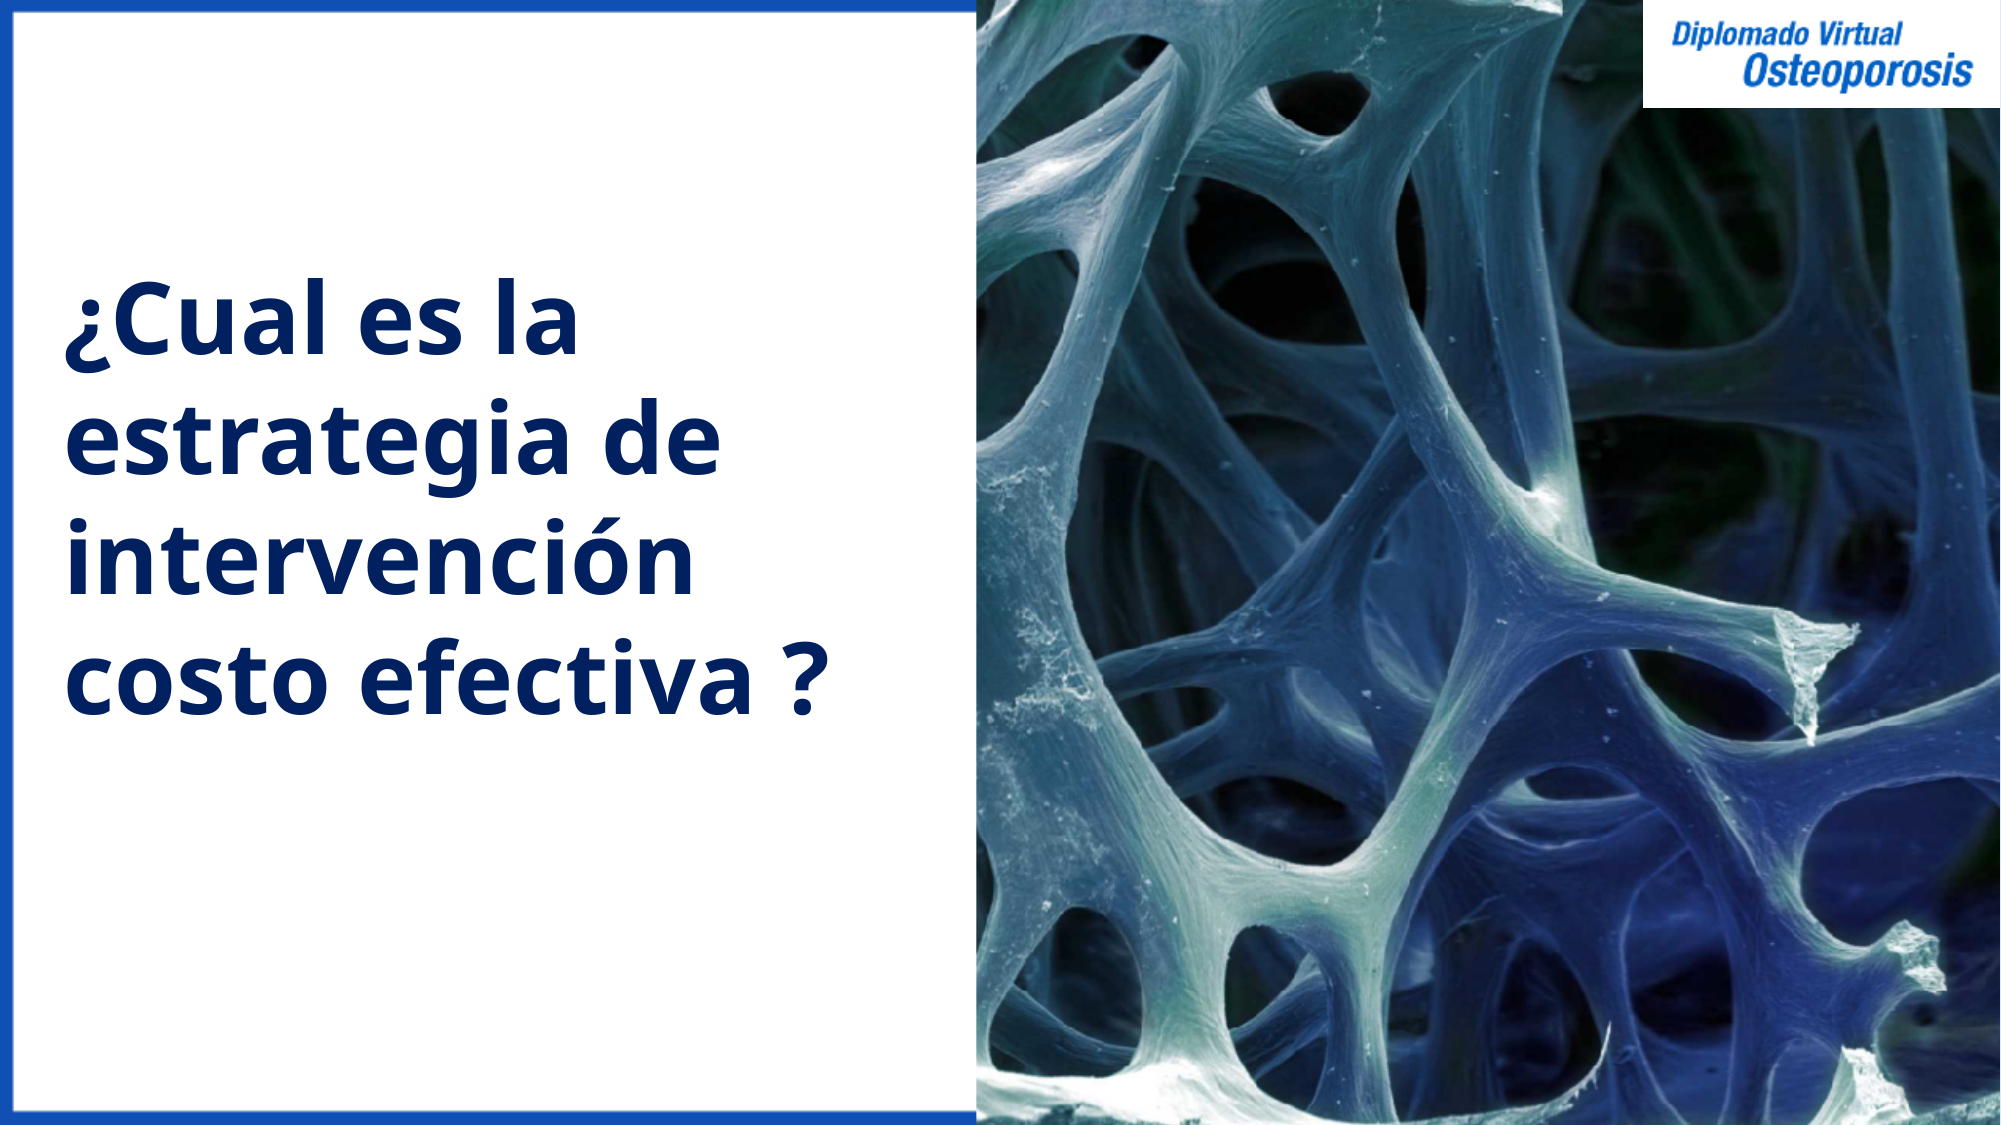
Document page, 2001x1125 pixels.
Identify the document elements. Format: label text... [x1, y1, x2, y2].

picture [0, 0, 2001, 1125]
list ¿Cual es la estrategia de intervención costo efectiva ? [48, 247, 976, 408]
